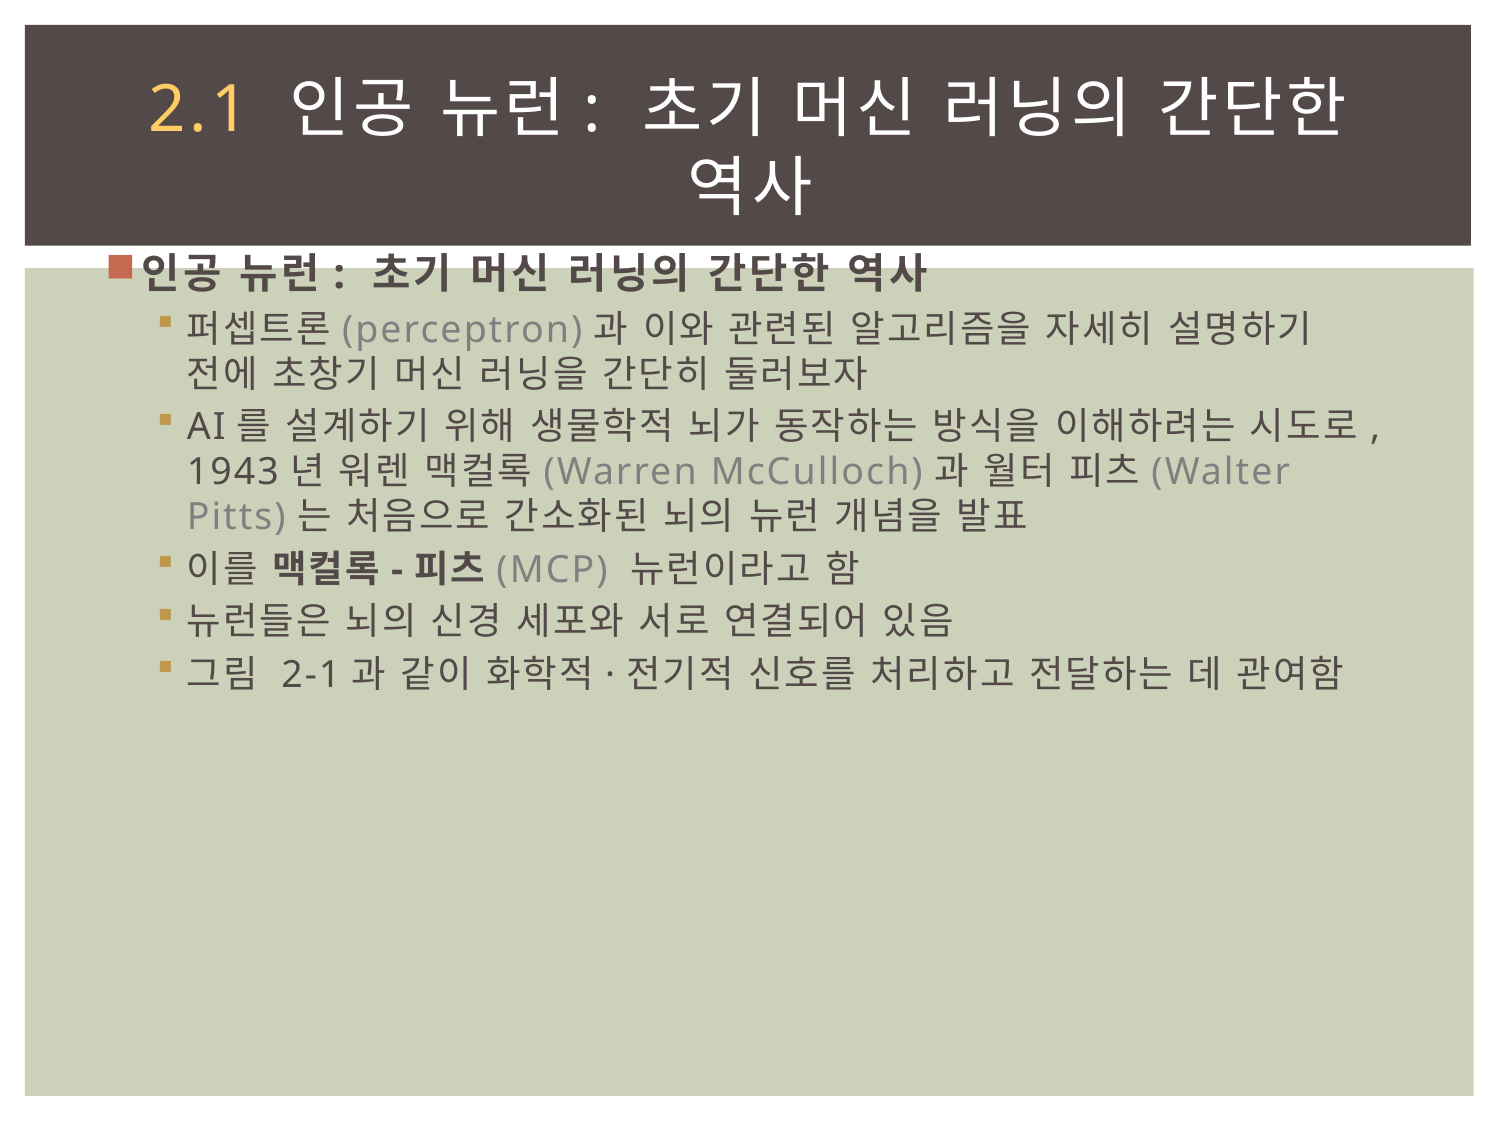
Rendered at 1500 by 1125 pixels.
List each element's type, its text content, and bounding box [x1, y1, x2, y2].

title 2.1 인공 뉴런: 초기 머신 러닝의 간단한 역사 [62, 58, 1438, 232]
list 인공 뉴런: 초기 머신 러닝의 간단한 역사 퍼셉트론(perceptron)과 이와 관련된 알고리즘을 자세히 설명하기 전에 초창기 머신 러닝을 간단히 둘러보자 AI를 설계하기 위해 생물학적 뇌가 동작하는 방식을 이해하려는 시도로, 1943년 워렌 맥컬록(Warren McCulloch)과 월터 피츠(Walter Pitts)는 처음으로 간소화된 뇌의 뉴런 개념을 발표 이를 맥컬록-피츠(MCP) 뉴런이라고 함 뉴런들은 뇌의 신경 세포와 서로 연결되어 있음 그림 2-1과 같이 화학적·전기적 신호를 처리하고 전달하는 데 관여함 [81, 239, 1412, 1054]
